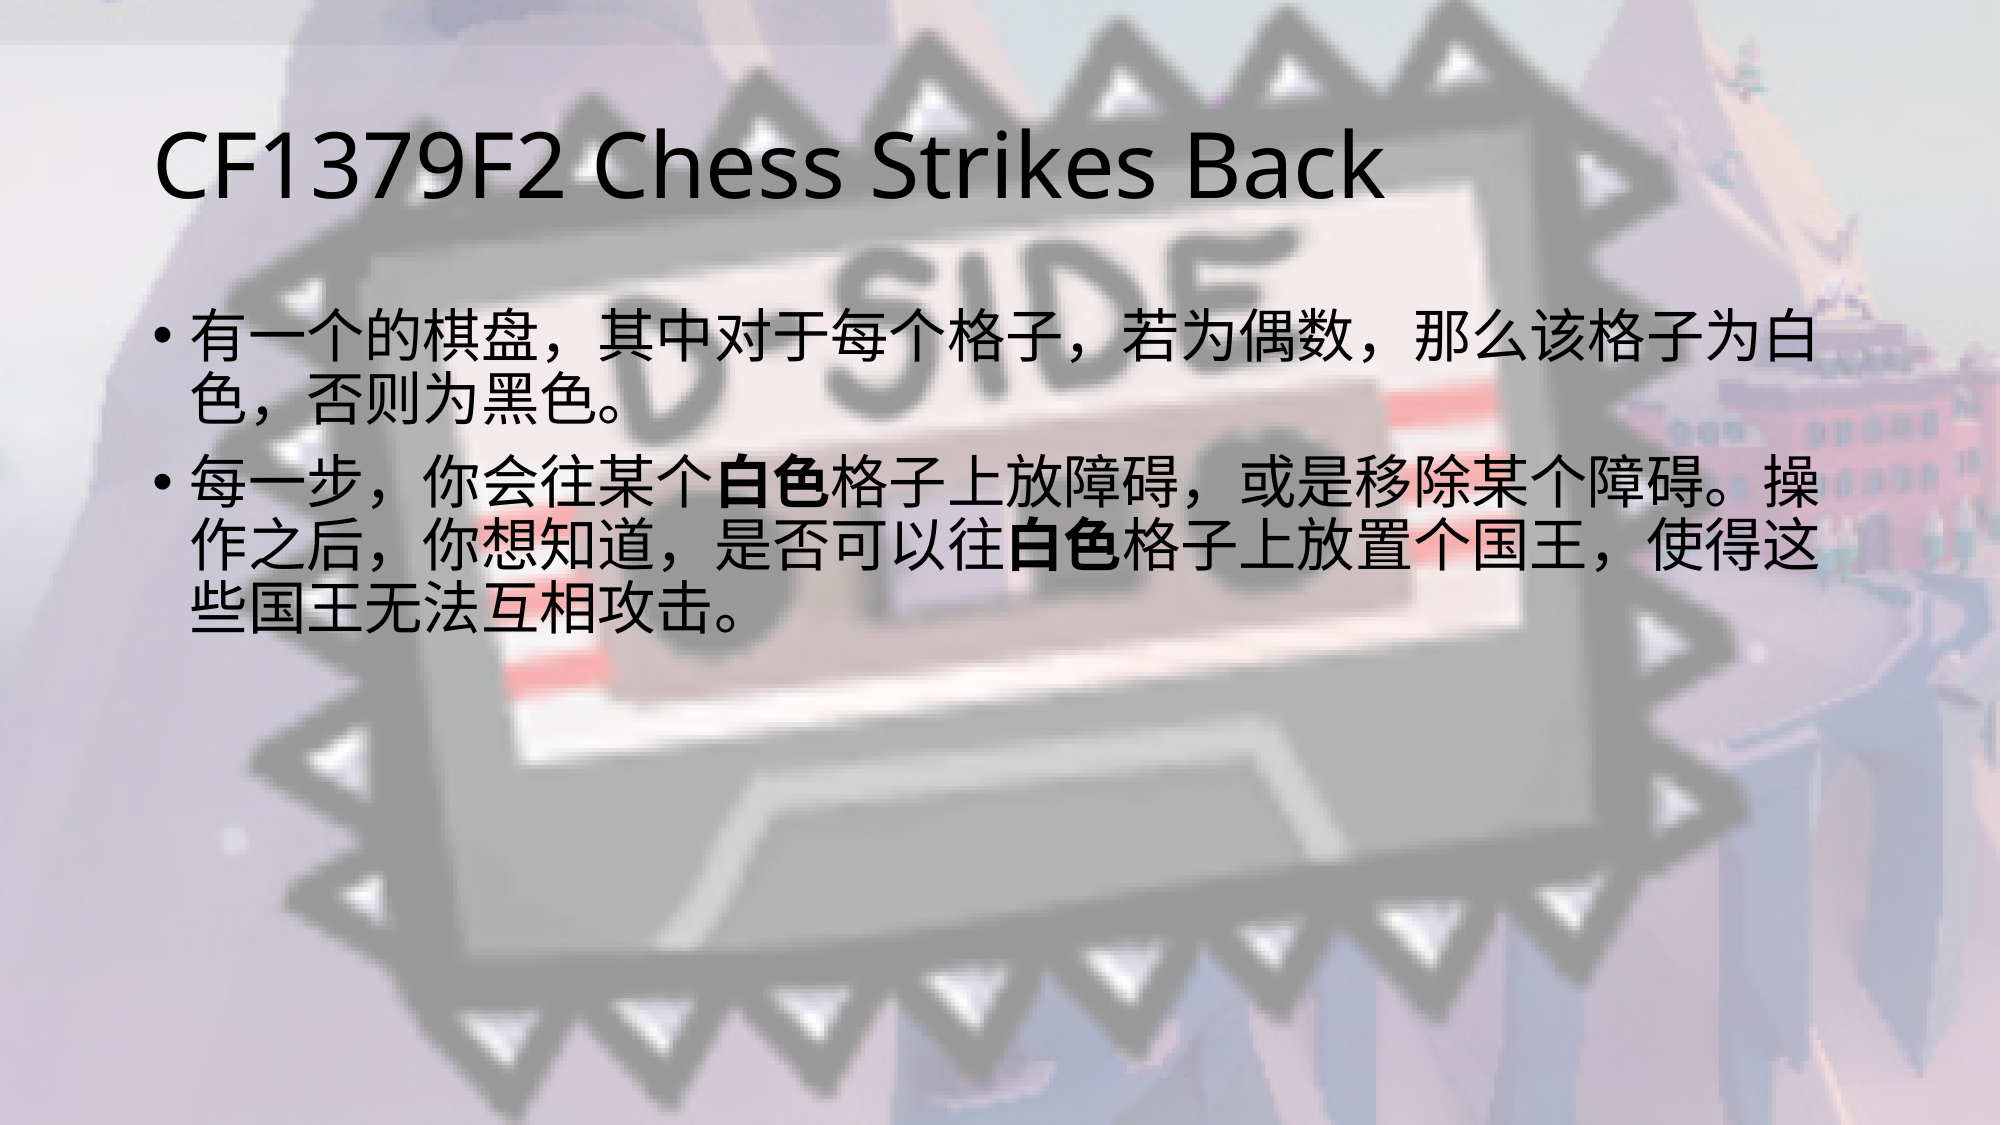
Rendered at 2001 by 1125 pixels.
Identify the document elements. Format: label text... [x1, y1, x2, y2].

title CF1379F2 Chess Strikes Back [137, 59, 1863, 278]
